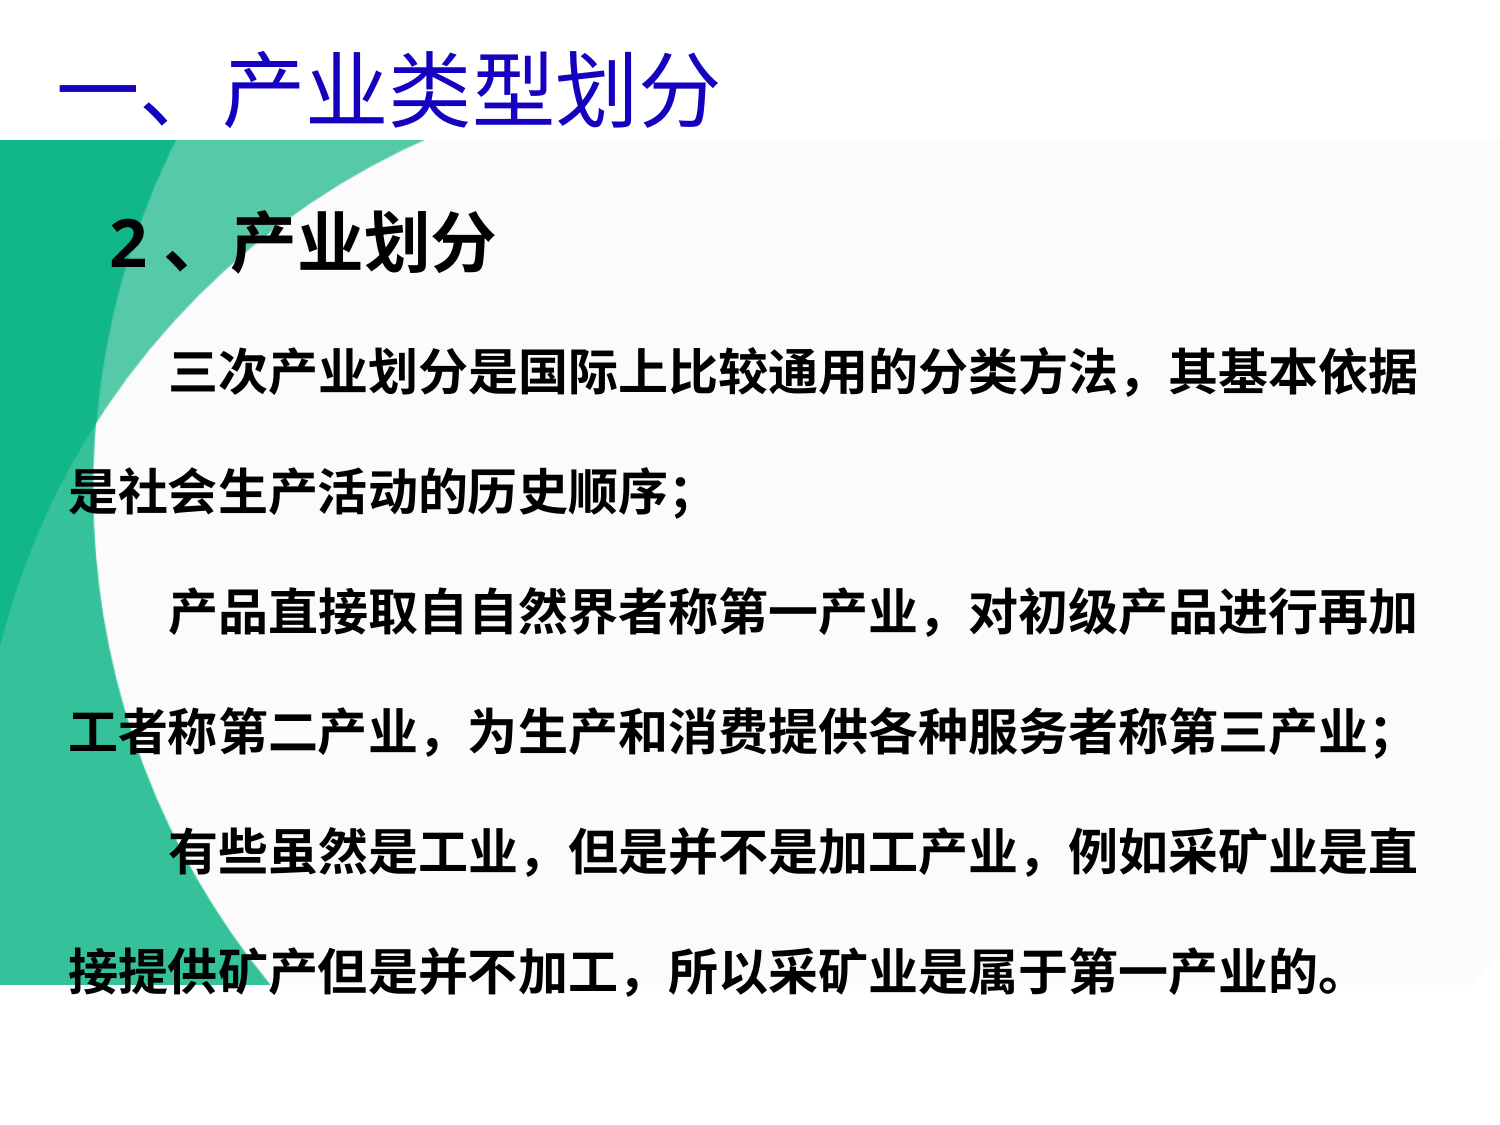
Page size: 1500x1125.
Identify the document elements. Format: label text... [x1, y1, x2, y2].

text_box 一、产业类型划分 [41, 30, 1154, 140]
picture [0, 140, 1500, 985]
